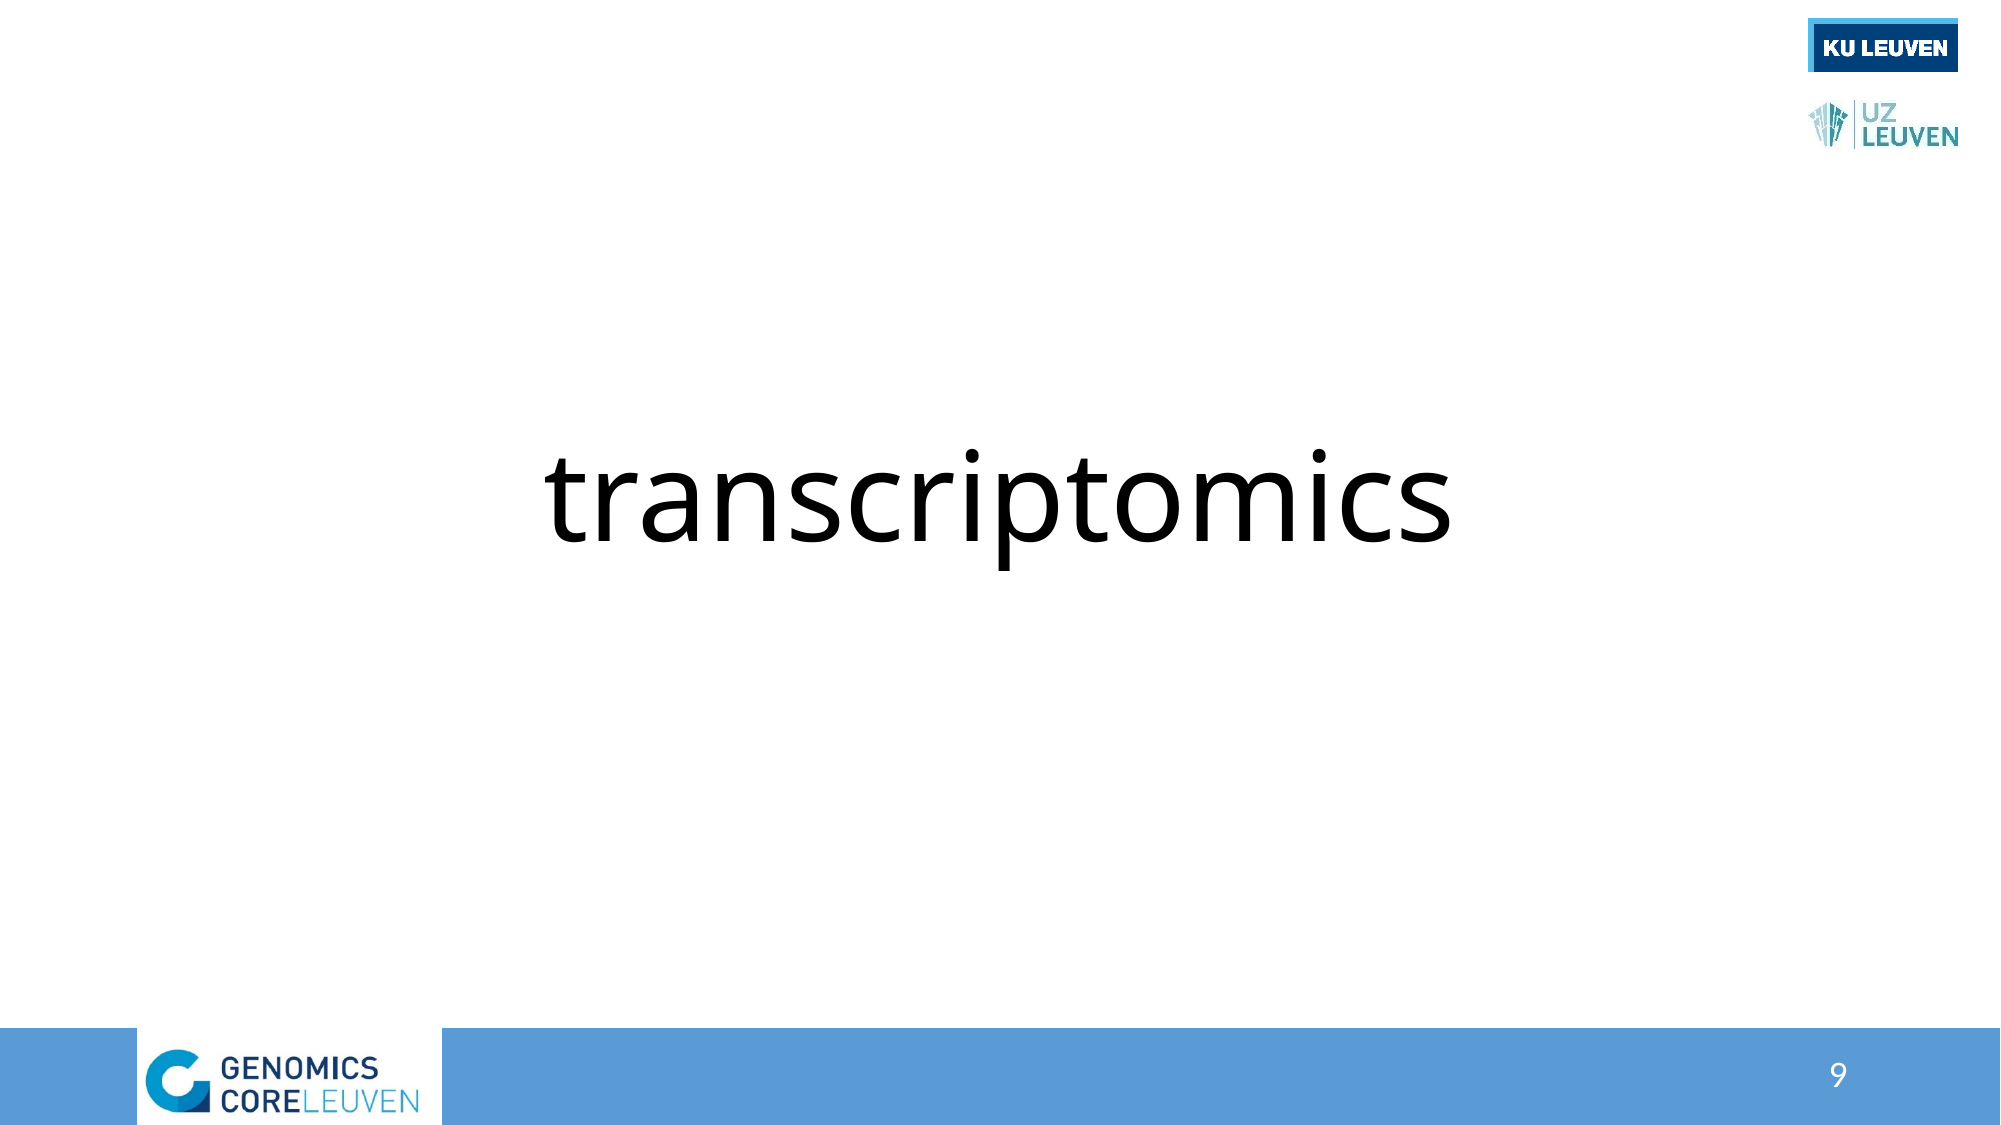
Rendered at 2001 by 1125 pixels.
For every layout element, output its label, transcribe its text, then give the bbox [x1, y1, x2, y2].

picture [1808, 18, 1958, 72]
picture [1808, 100, 1958, 149]
picture [137, 1028, 442, 1125]
title transcriptomics [249, 184, 1750, 576]
